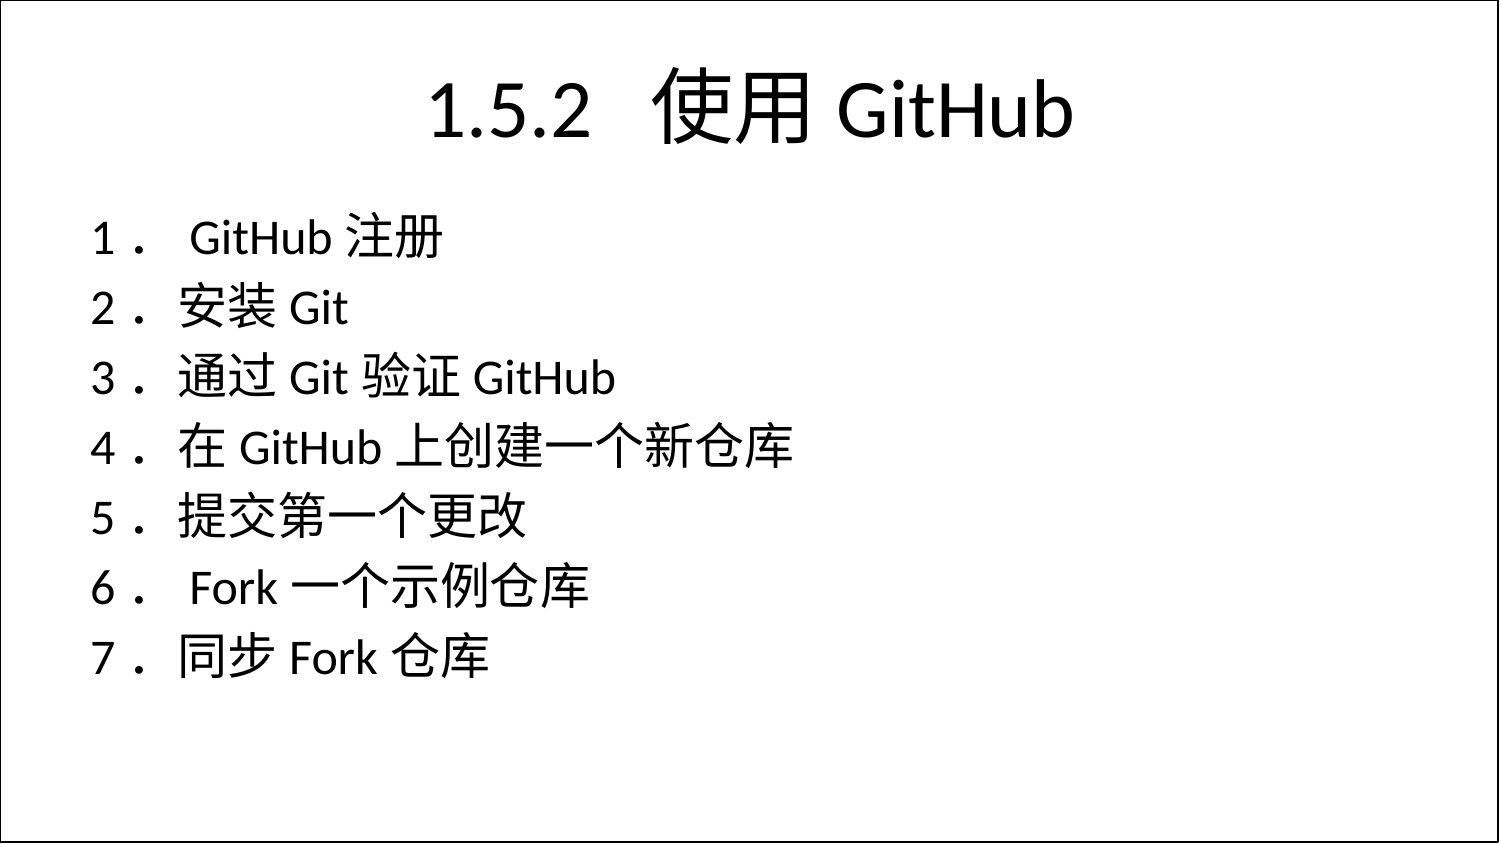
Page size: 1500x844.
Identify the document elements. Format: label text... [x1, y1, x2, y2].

title 1.5.2 使用GitHub [75, 33, 1425, 175]
list 1．GitHub注册 2．安装Git 3．通过Git验证GitHub 4．在GitHub上创建一个新仓库 5．提交第一个更改 6．Fork一个示例仓库 7．同步Fork仓库 [75, 196, 1425, 754]
